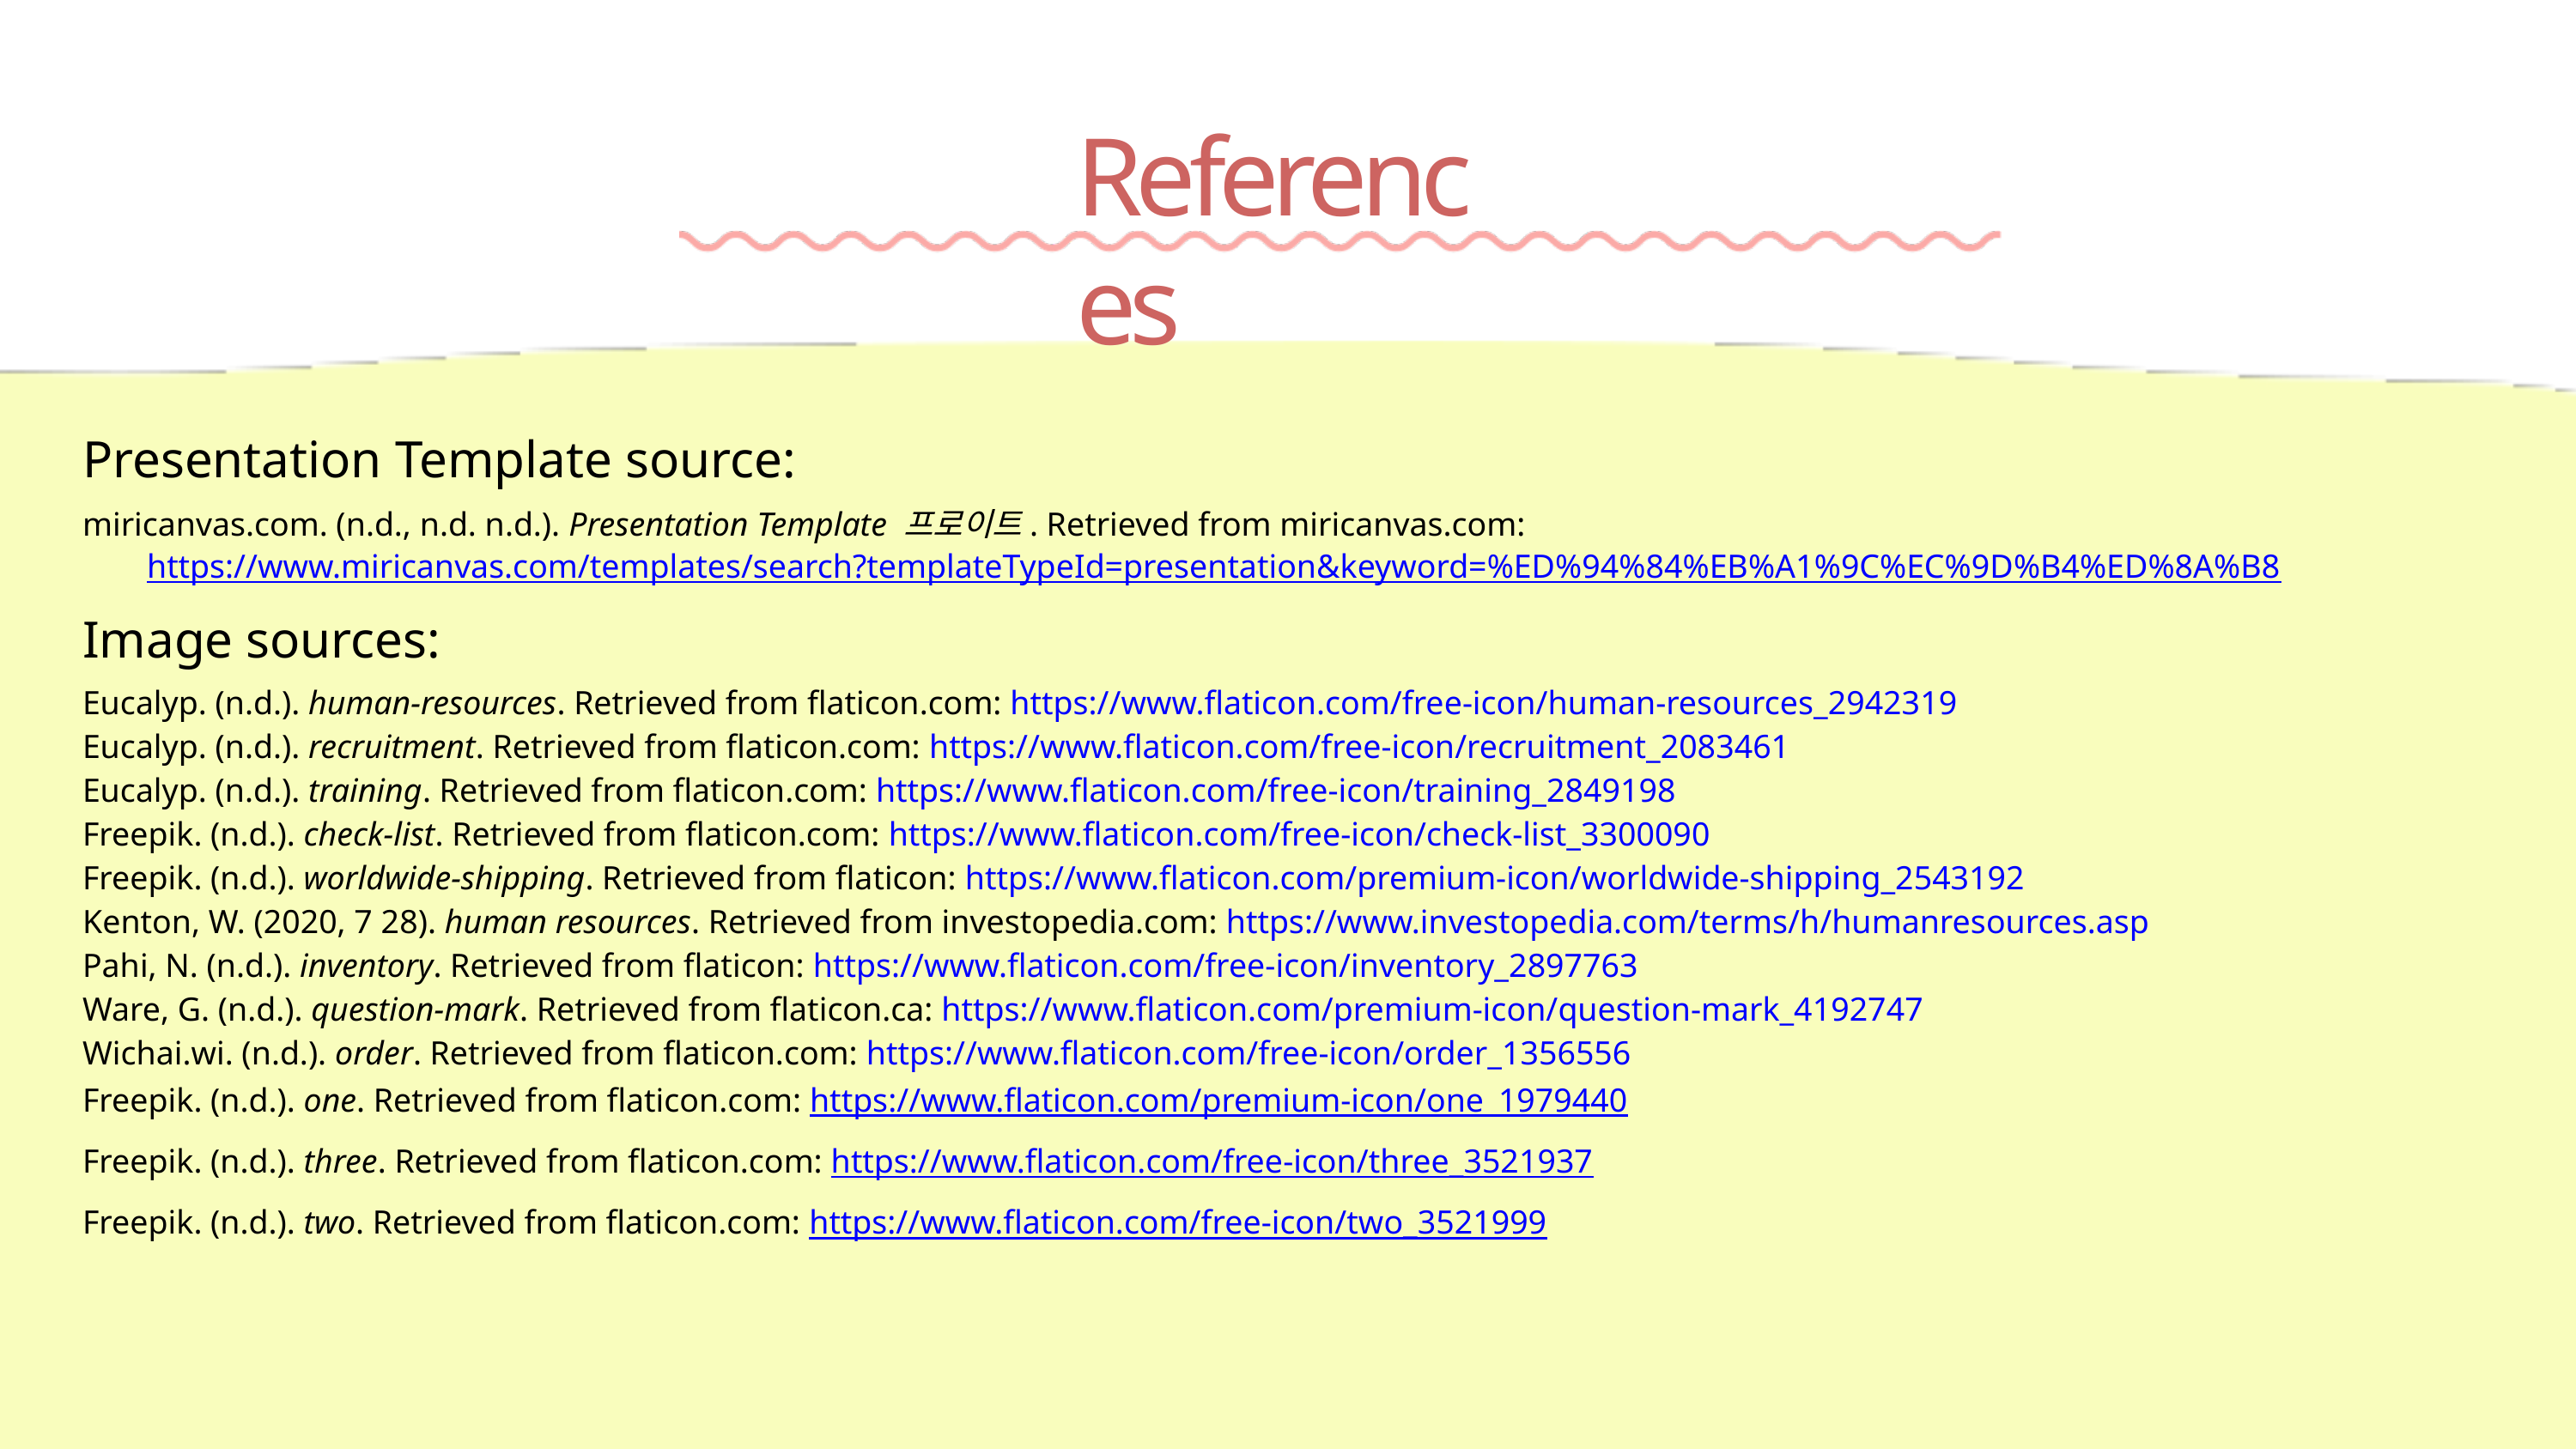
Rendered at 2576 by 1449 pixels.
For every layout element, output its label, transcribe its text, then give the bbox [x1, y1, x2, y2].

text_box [679, 230, 2002, 255]
text_box References [1063, 262, 1513, 312]
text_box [0, 339, 2576, 1449]
text_box References [1063, 101, 1513, 229]
